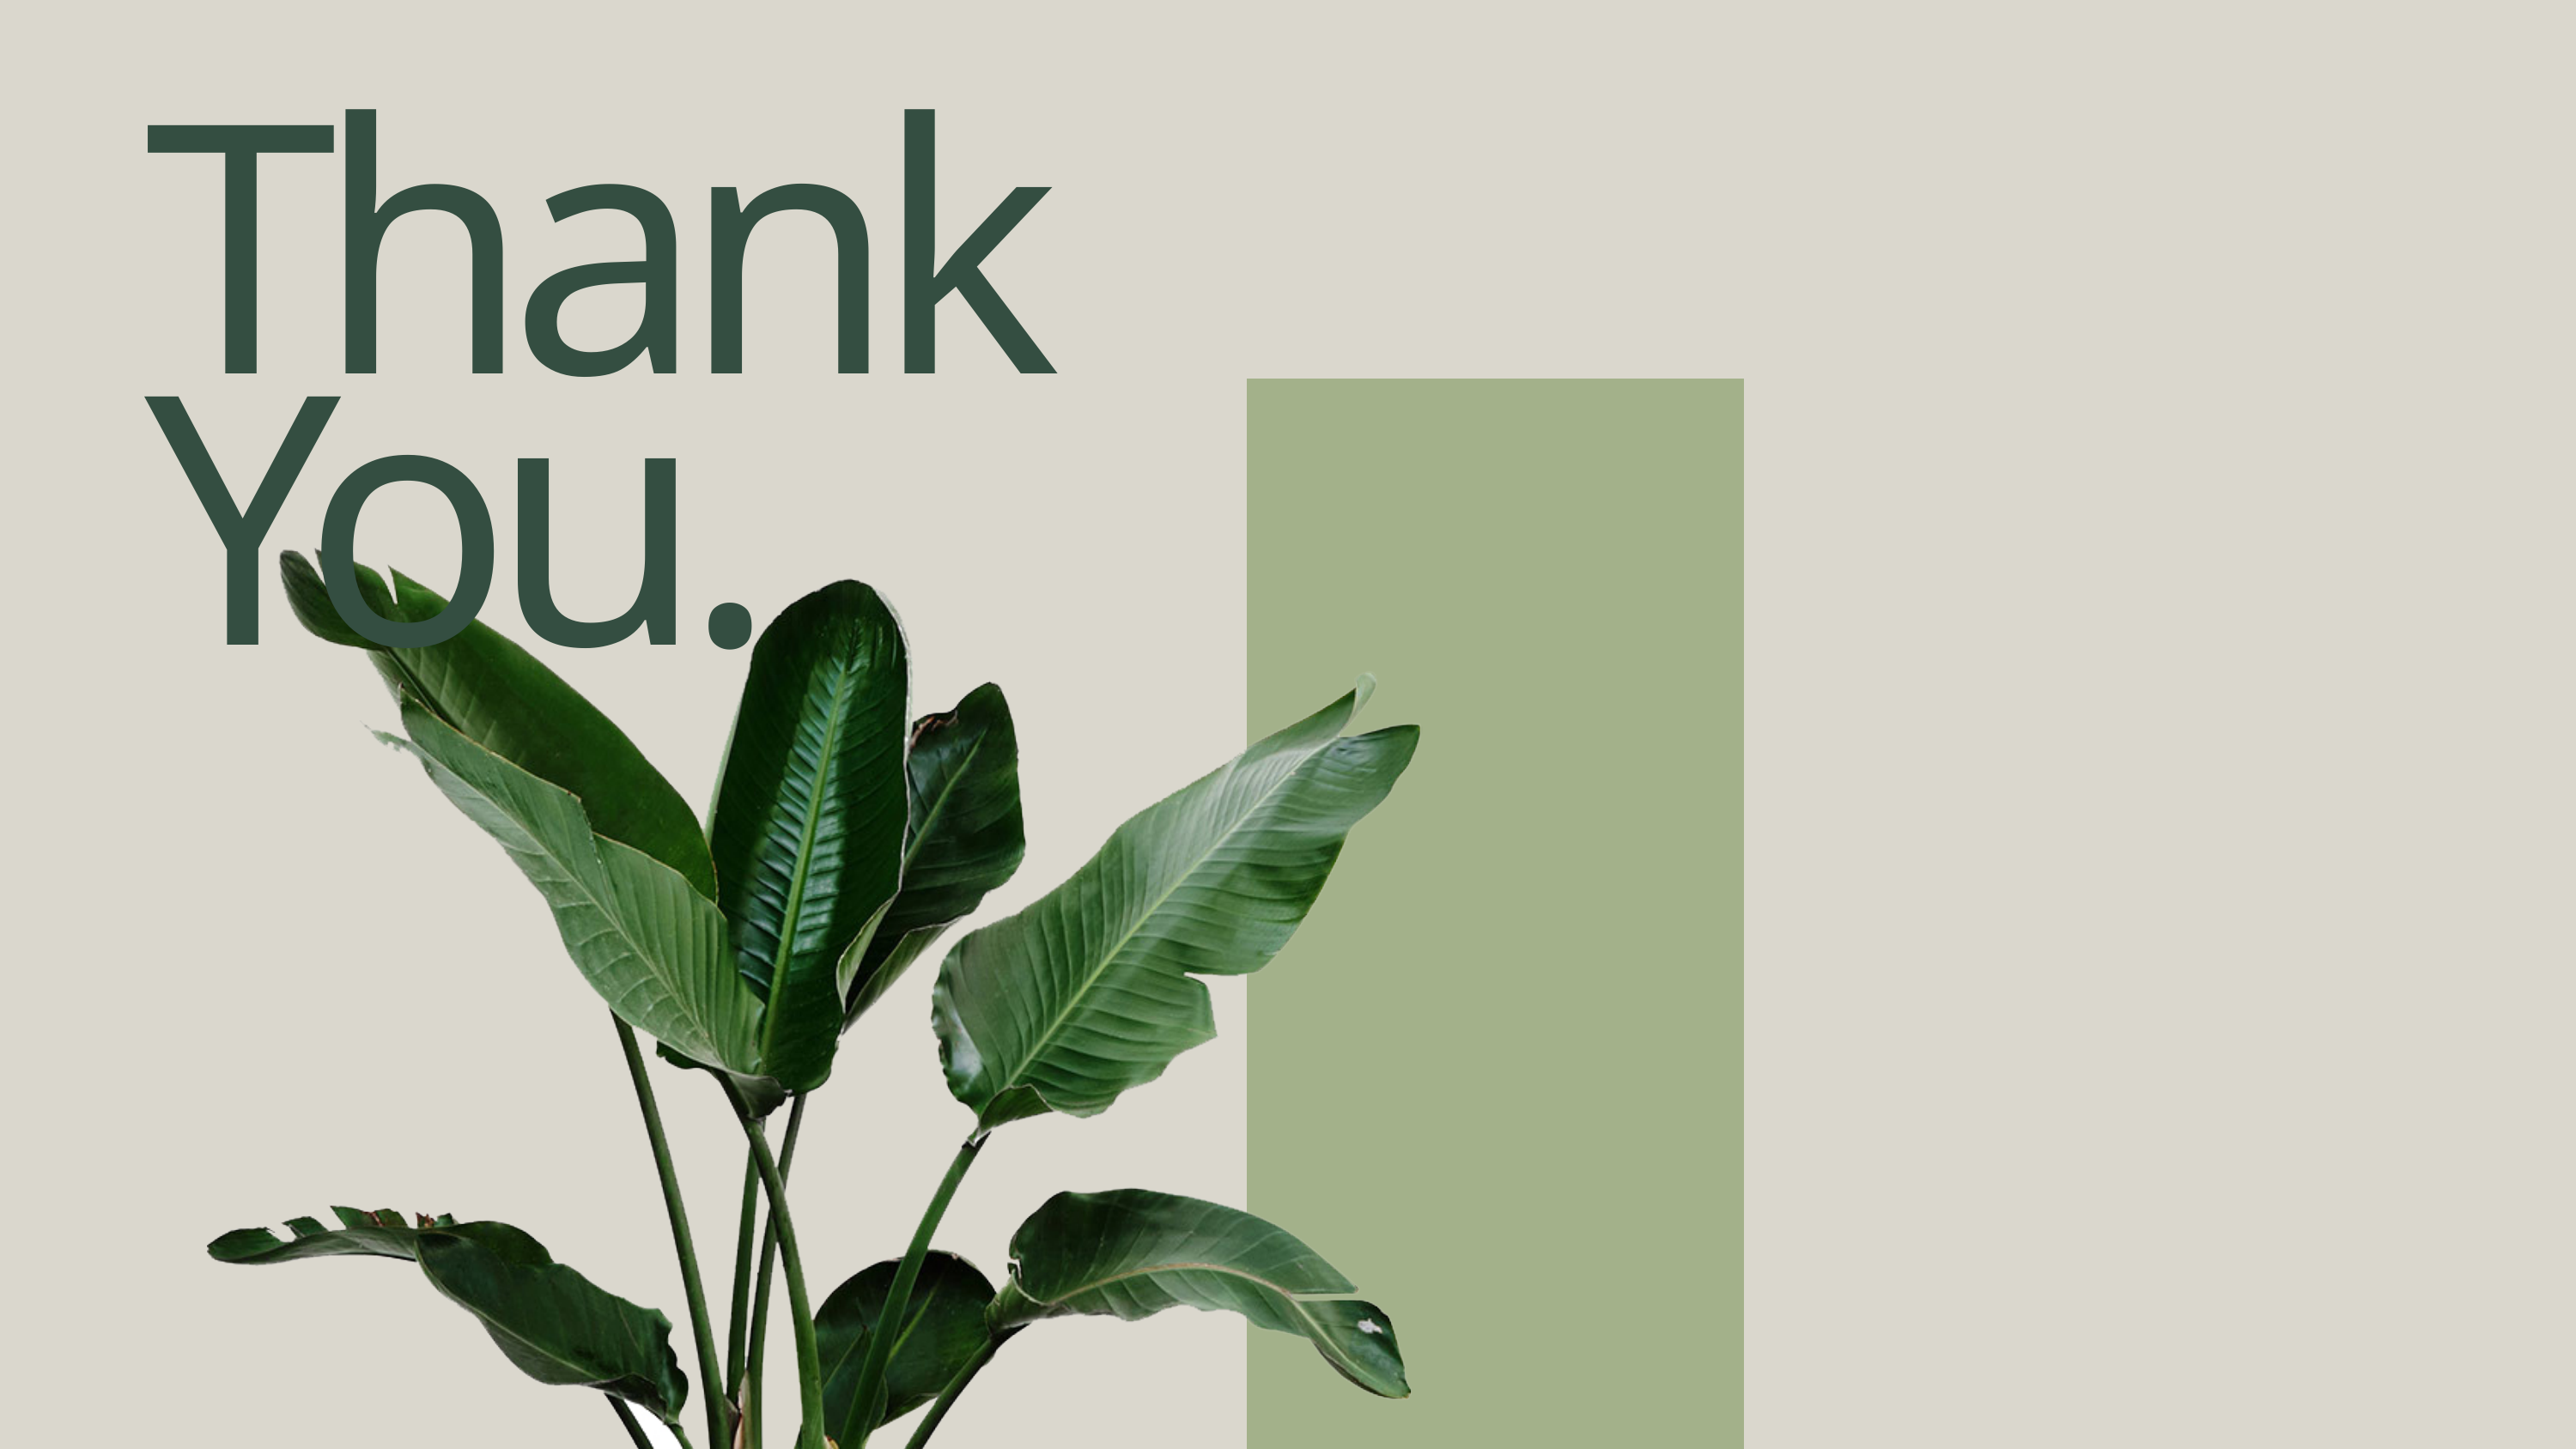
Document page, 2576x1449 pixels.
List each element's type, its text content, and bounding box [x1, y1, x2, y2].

text_box Thank You. [144, 172, 1331, 715]
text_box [1246, 379, 1745, 1449]
text_box [207, 715, 1242, 1449]
